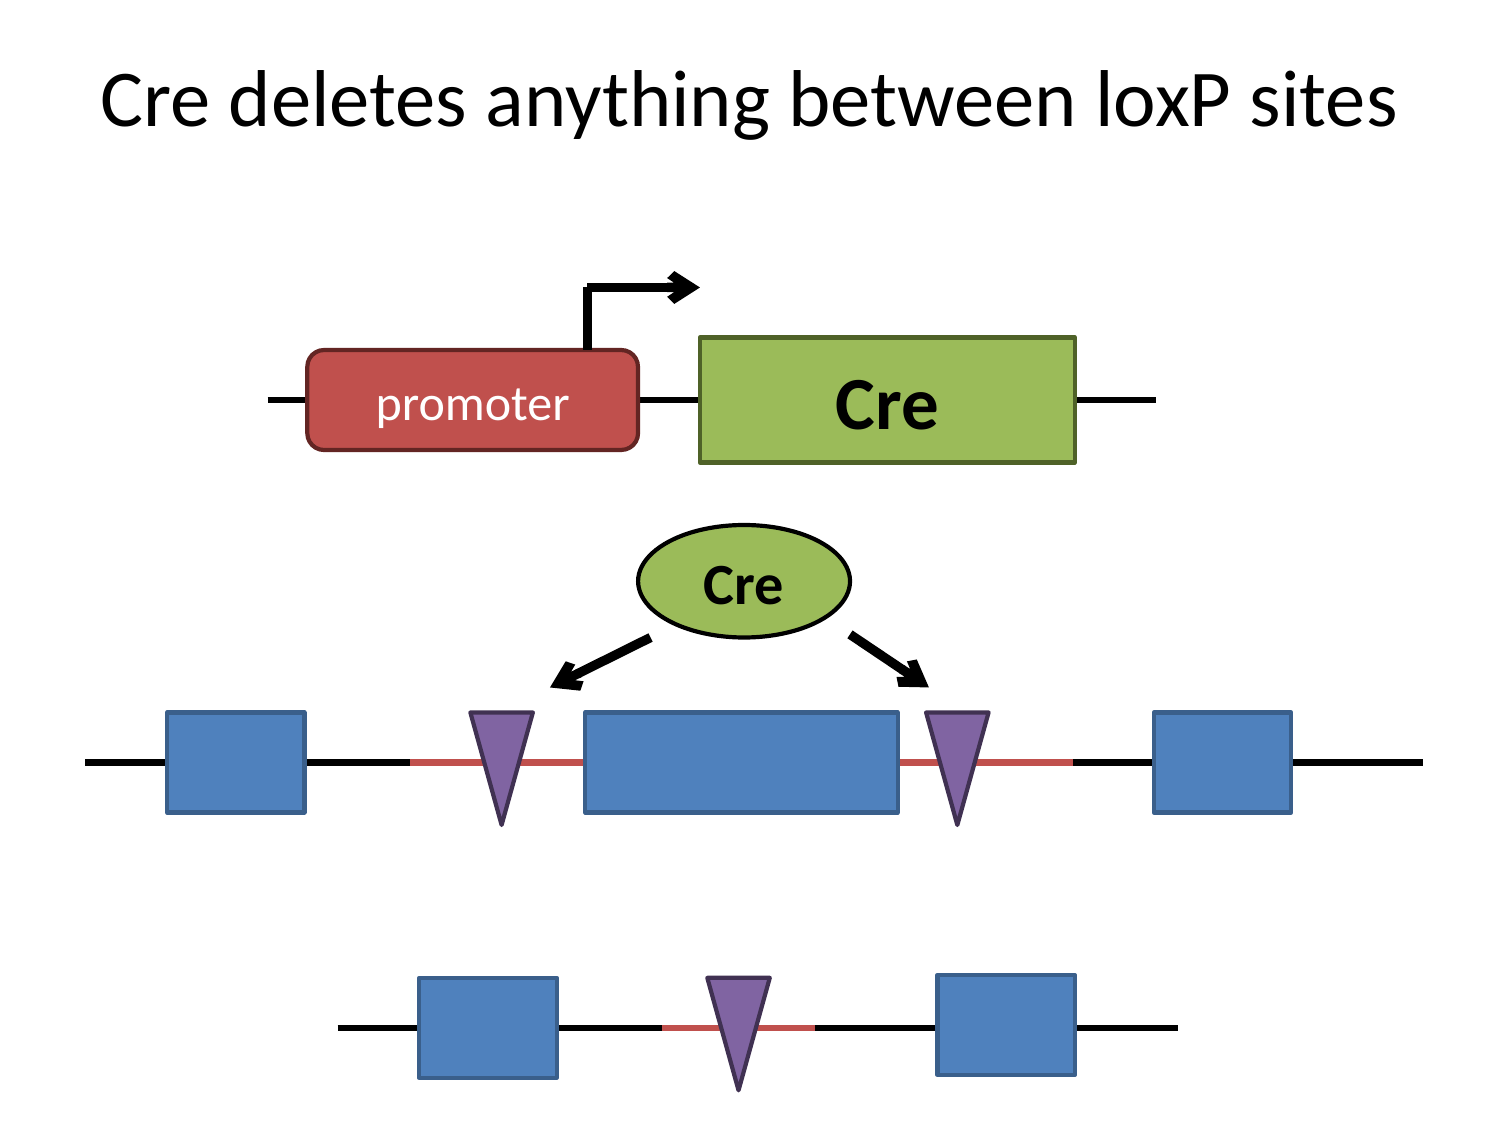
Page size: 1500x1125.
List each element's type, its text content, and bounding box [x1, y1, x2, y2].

text_box [583, 710, 900, 760]
text_box [940, 772, 975, 828]
text_box [705, 975, 772, 1025]
text_box Cre [698, 335, 1077, 399]
text_box [935, 1037, 1077, 1077]
text_box [721, 1038, 756, 1093]
text_box promoter [305, 409, 641, 453]
text_box [1152, 771, 1293, 815]
text_box [417, 1037, 559, 1080]
text_box [935, 973, 1077, 1027]
title Cre deletes anything between loxP sites [0, 0, 1500, 188]
text_box [165, 771, 307, 815]
text_box [165, 710, 307, 761]
text_box [583, 772, 900, 815]
text_box promoter [305, 347, 641, 399]
text_box Cre [635, 522, 853, 640]
text_box [1152, 710, 1293, 761]
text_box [549, 637, 651, 688]
text_box [484, 772, 519, 828]
text_box Cre [698, 409, 1077, 465]
text_box [468, 710, 535, 760]
text_box [924, 710, 991, 760]
text_box [417, 976, 559, 1027]
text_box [849, 634, 930, 688]
